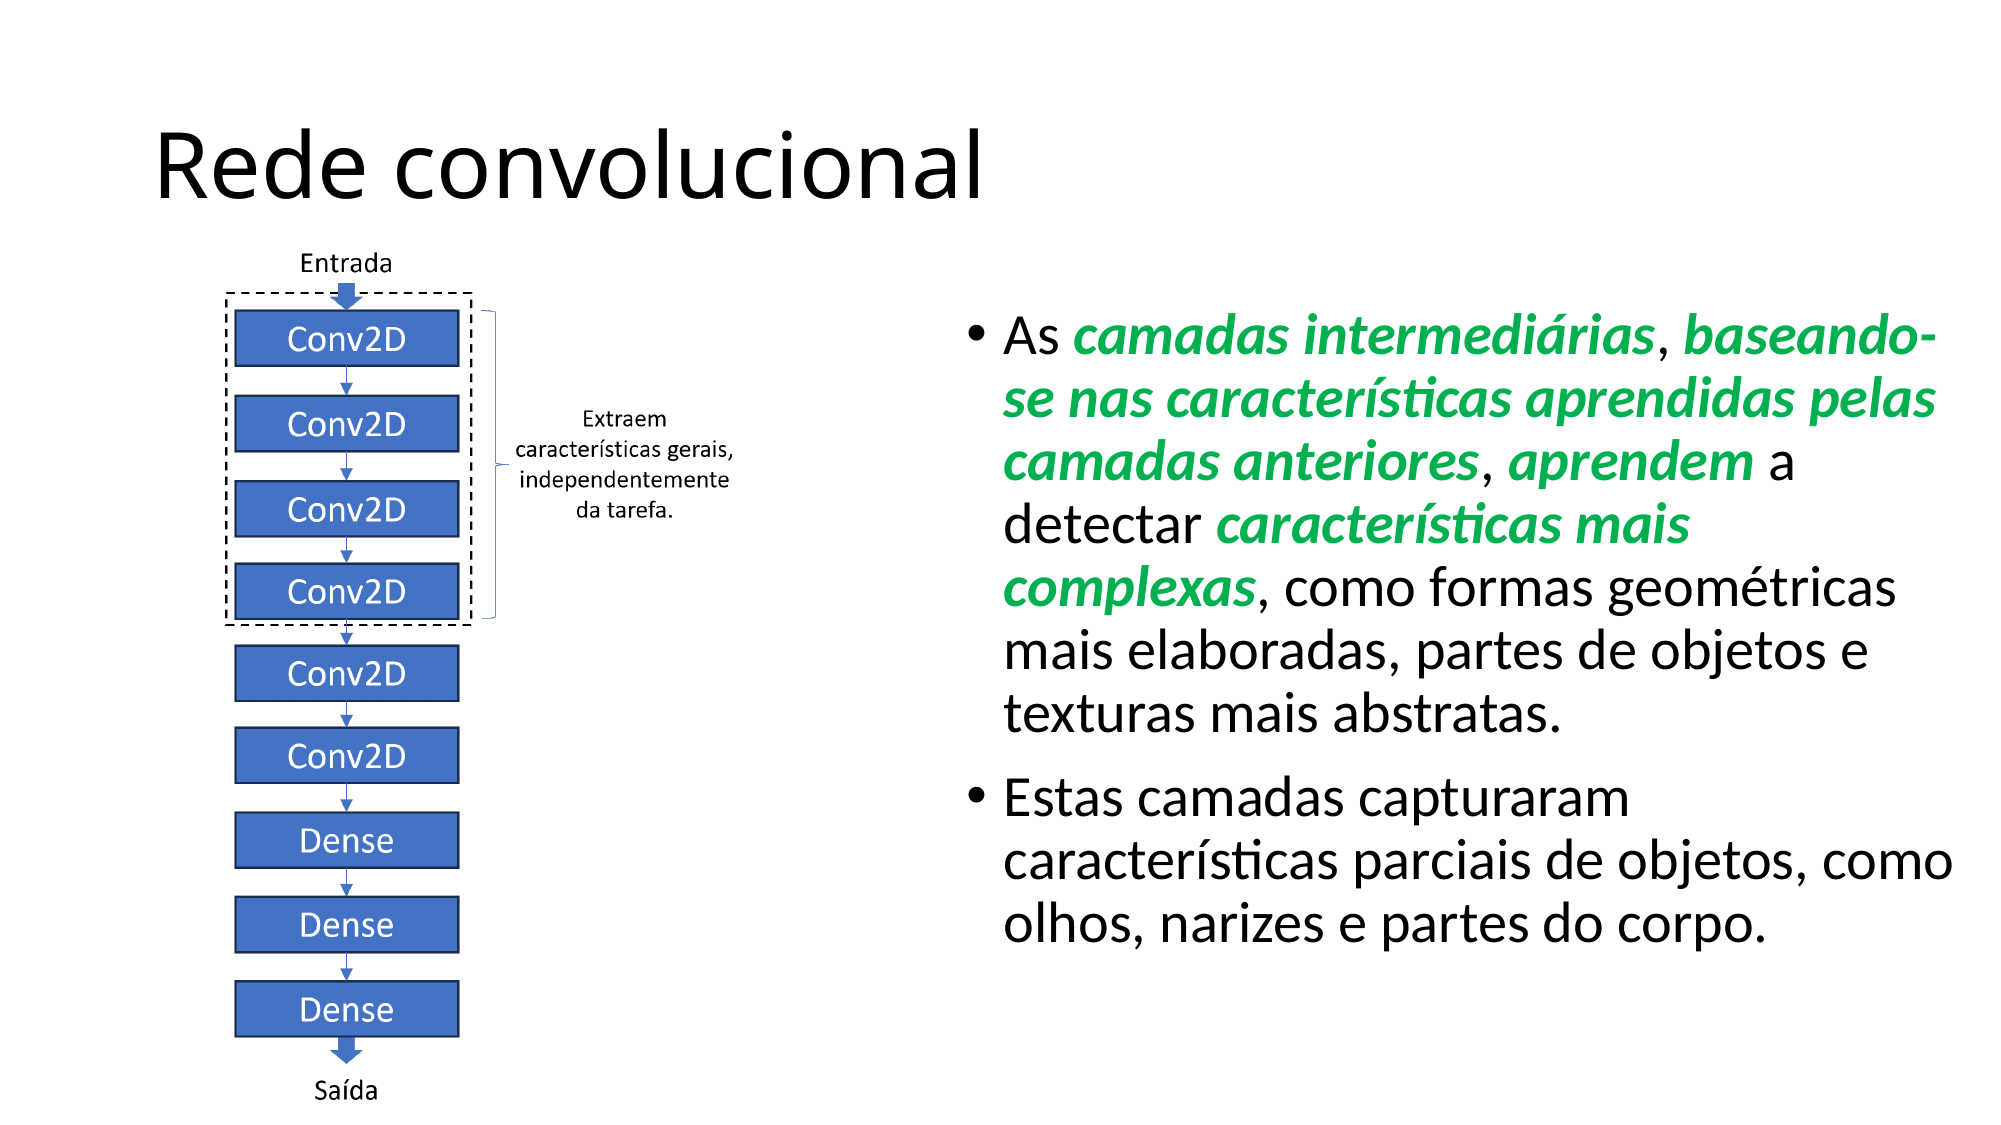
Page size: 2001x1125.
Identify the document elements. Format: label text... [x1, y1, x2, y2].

title Rede convolucional [137, 59, 1863, 278]
picture [224, 235, 755, 1125]
list As camadas intermediárias, baseando-se nas características aprendidas pelas camadas anteriores, aprendem a detectar características mais complexas, como formas geométricas mais elaboradas, partes de objetos e texturas mais abstratas. Estas camadas capturaram características parciais de objetos, como olhos, narizes e partes do corpo. [951, 296, 1979, 1125]
